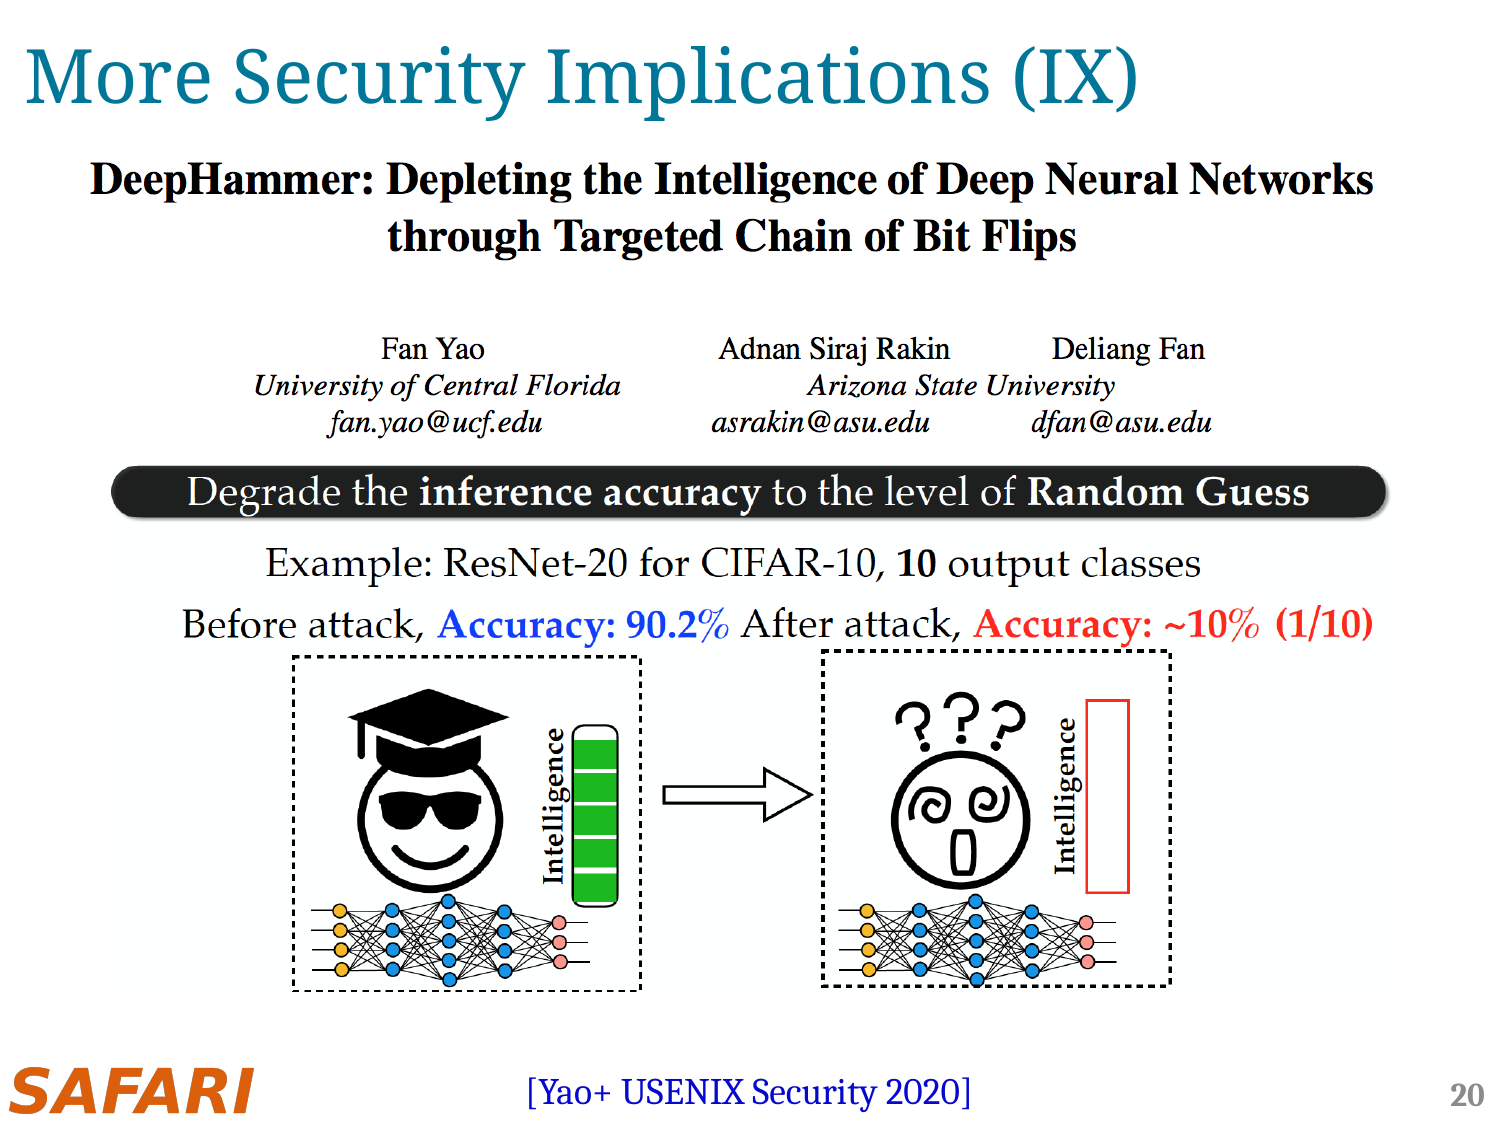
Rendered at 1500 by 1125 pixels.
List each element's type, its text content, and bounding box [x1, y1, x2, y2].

text_box [Yao+ USENIX Security 2020] [510, 1060, 989, 1120]
picture [9, 1067, 254, 1114]
picture [85, 140, 1391, 992]
slide_number 20 [1162, 1063, 1500, 1124]
title More Security Implications (IX) [0, 0, 1500, 163]
